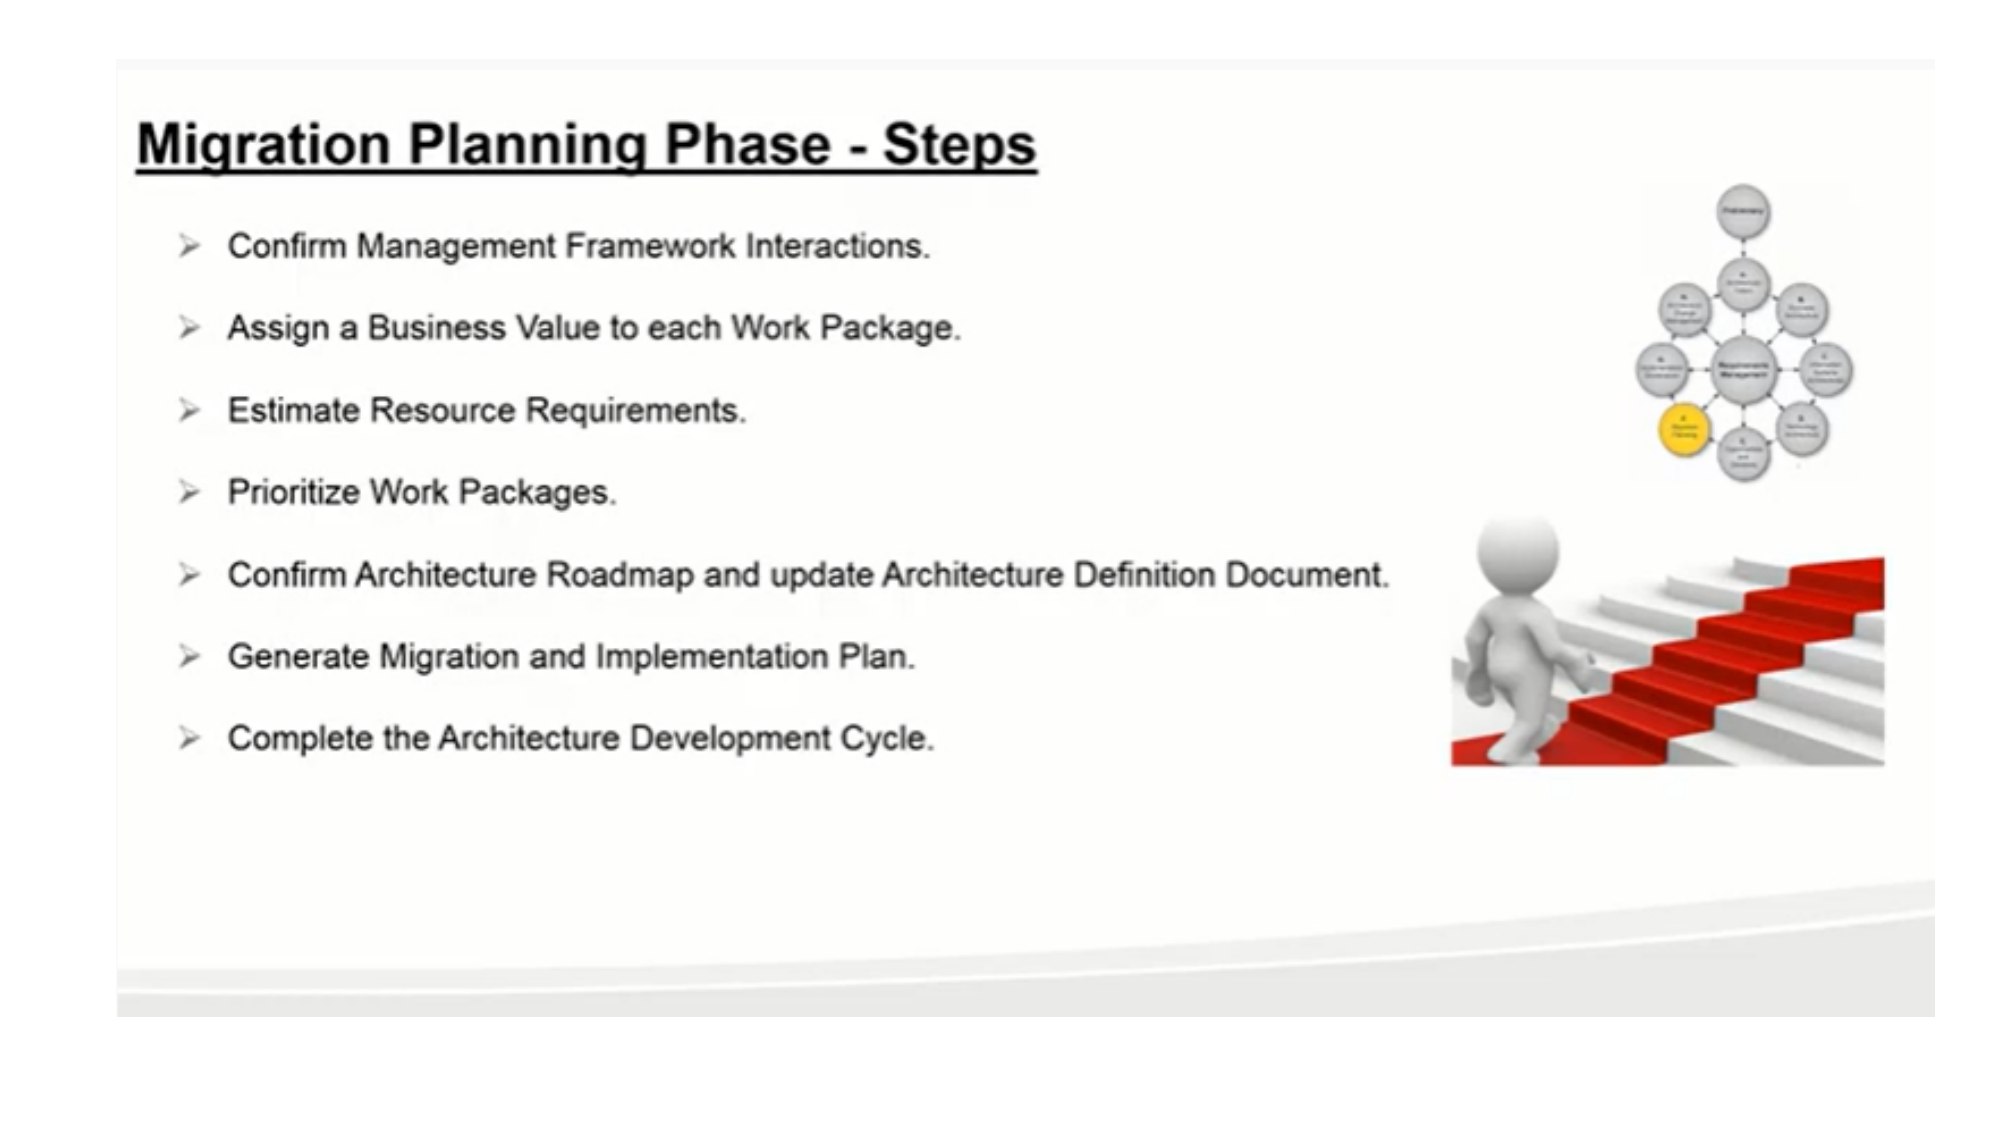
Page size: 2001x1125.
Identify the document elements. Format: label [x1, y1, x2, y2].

picture [116, 59, 1935, 1017]
